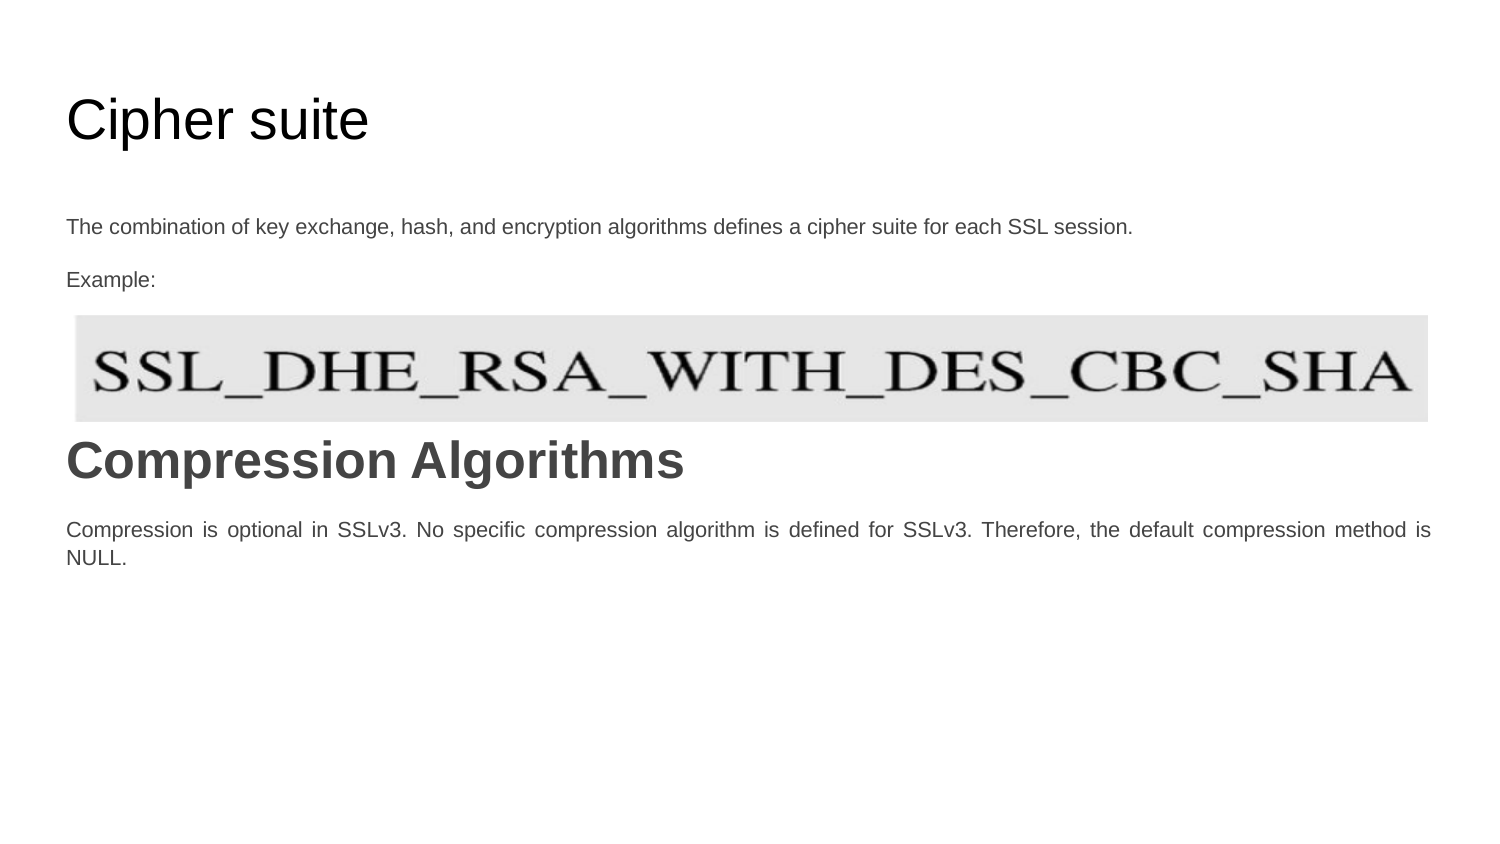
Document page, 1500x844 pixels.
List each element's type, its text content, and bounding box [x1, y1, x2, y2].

title Cipher suite [51, 72, 1449, 167]
list The combination of key exchange, hash, and encryption algorithms defines a cipher suite for each SSL session. Example: Compression Algorithms Compression is optional in SSLv3. No specific compression algorithm is defined for SSLv3. Therefore, the default compression method is NULL. [51, 196, 1449, 757]
picture [72, 315, 1428, 423]
